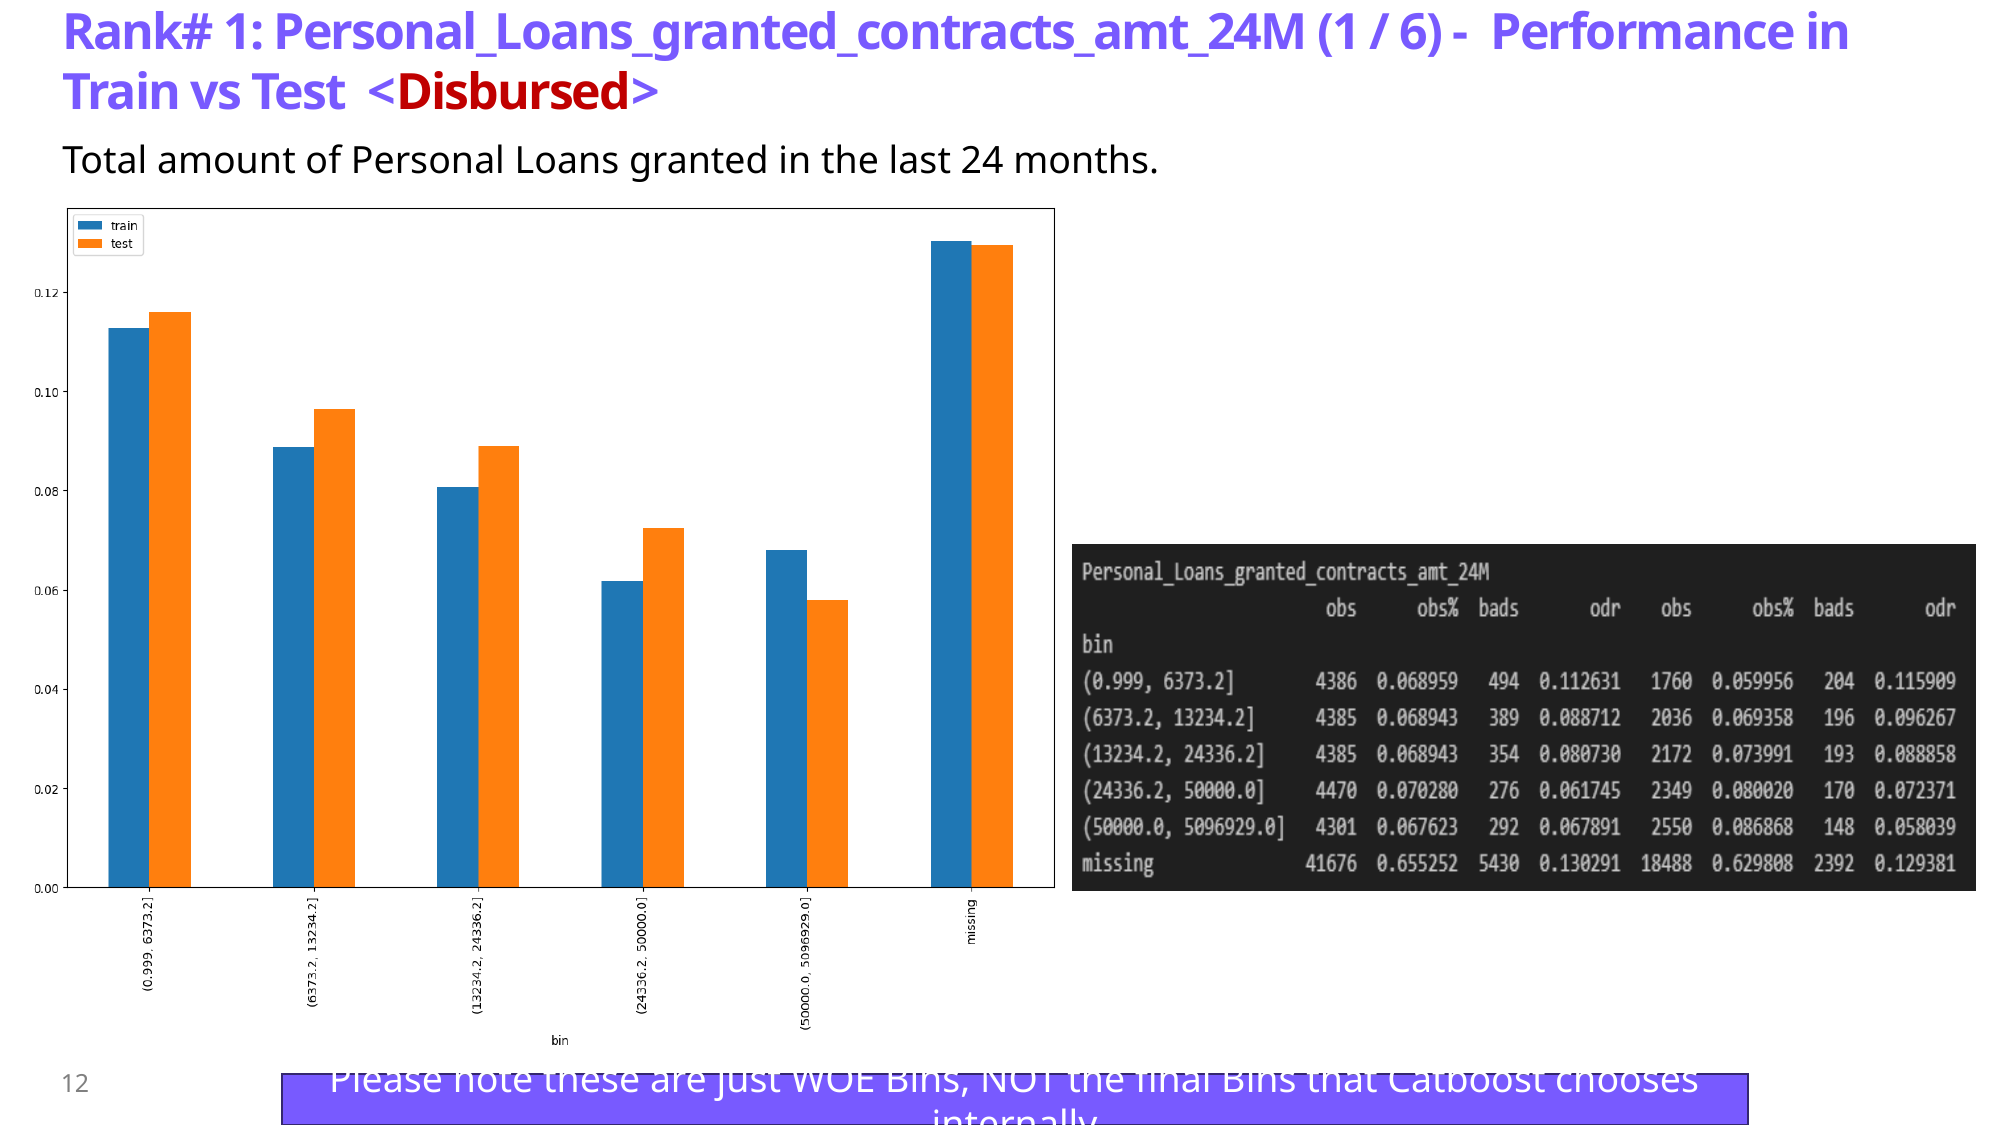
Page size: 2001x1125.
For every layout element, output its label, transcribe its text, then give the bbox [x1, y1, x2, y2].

picture [24, 200, 1061, 1055]
text_box 12 [45, 1055, 496, 1115]
text_box Total amount of Personal Loans granted in the last 24 months.​ [47, 128, 1972, 189]
text_box Please note these are just WOE Bins, NOT the final Bins that Catboost chooses internally [281, 1073, 1749, 1125]
title Rank# 1: Personal_Loans_granted_contracts_amt_24M (1 / 6) - Performance in Train vs Test <Disbursed> [47, 0, 1972, 118]
picture [1072, 544, 1976, 891]
